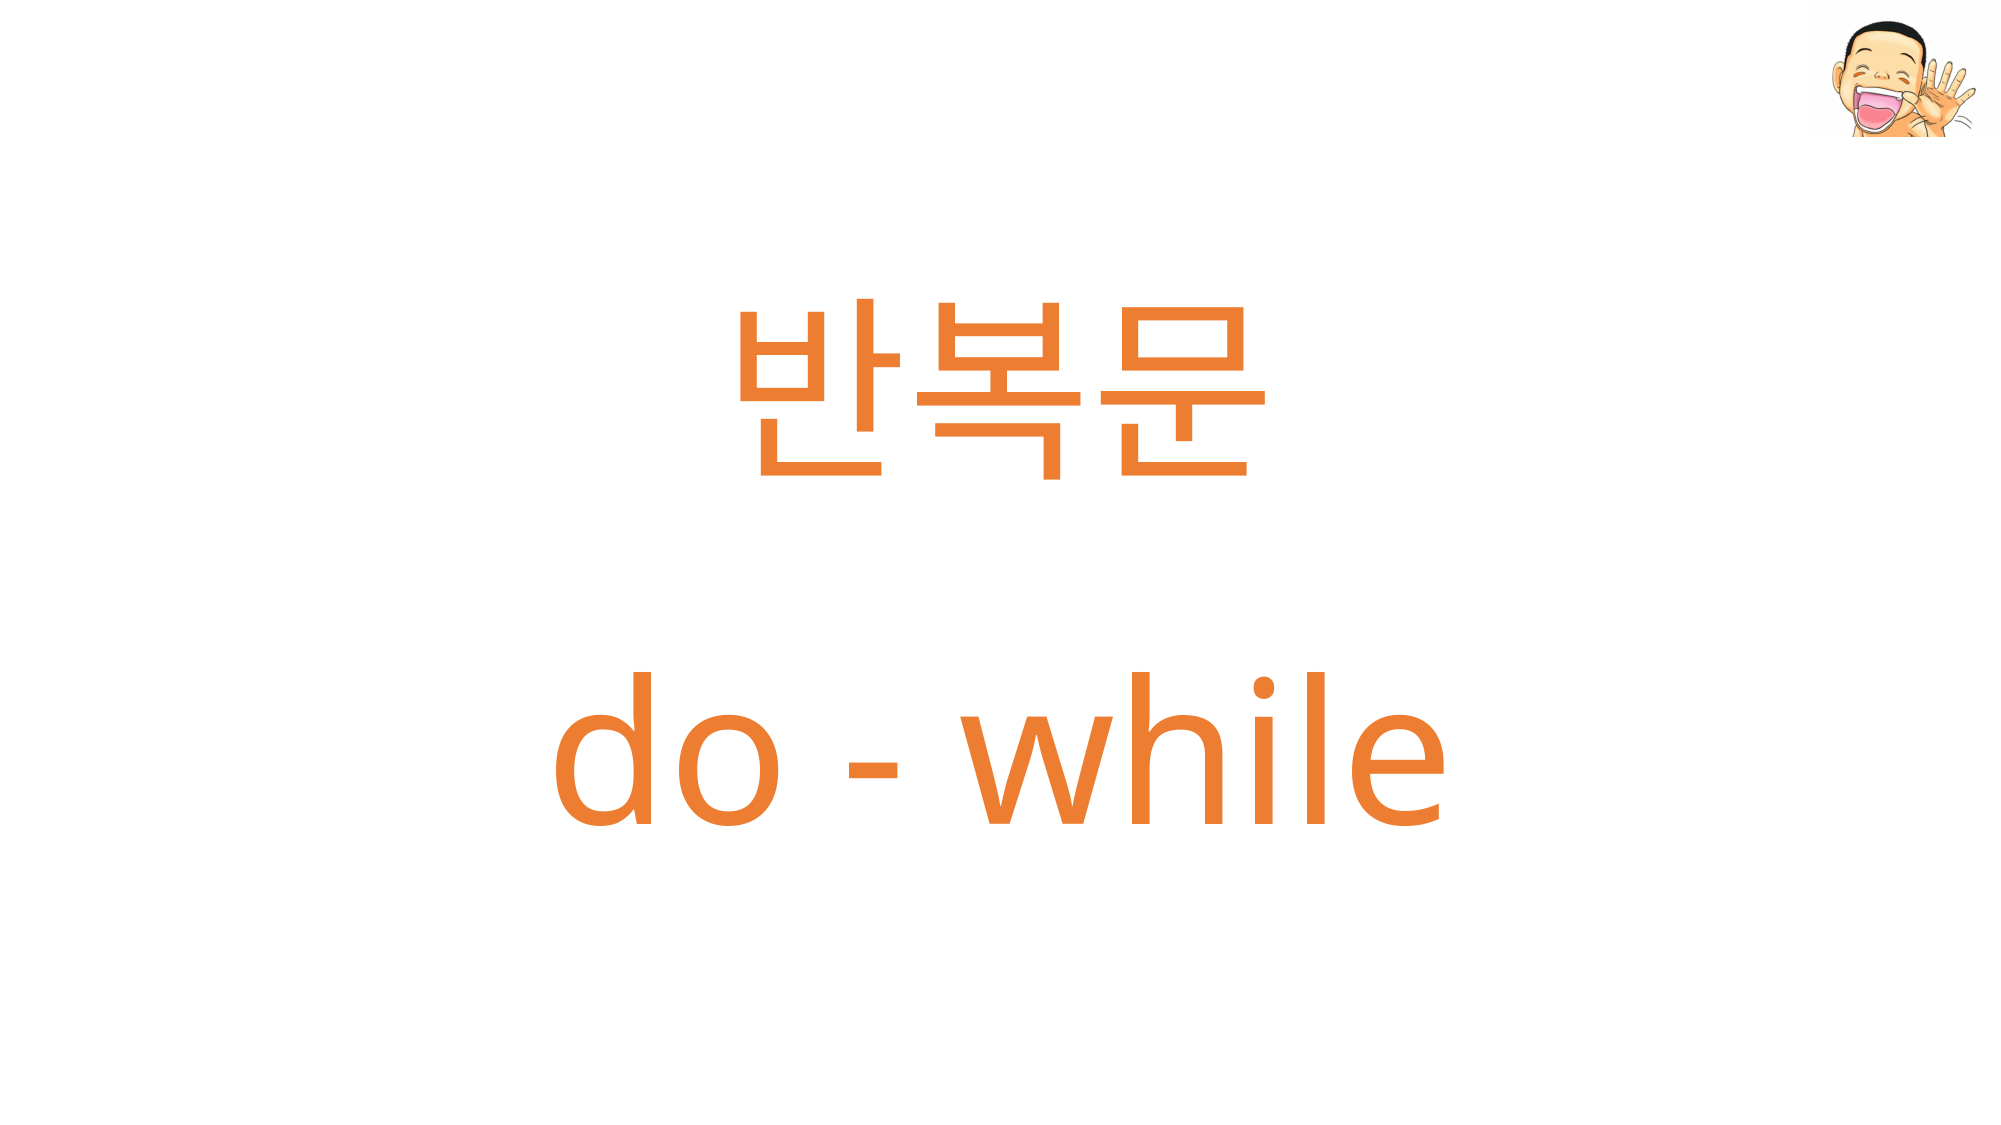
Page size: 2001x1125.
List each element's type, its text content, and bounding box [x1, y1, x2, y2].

picture [1808, 0, 2000, 137]
text_box 반복문 do - while [0, 137, 2000, 872]
